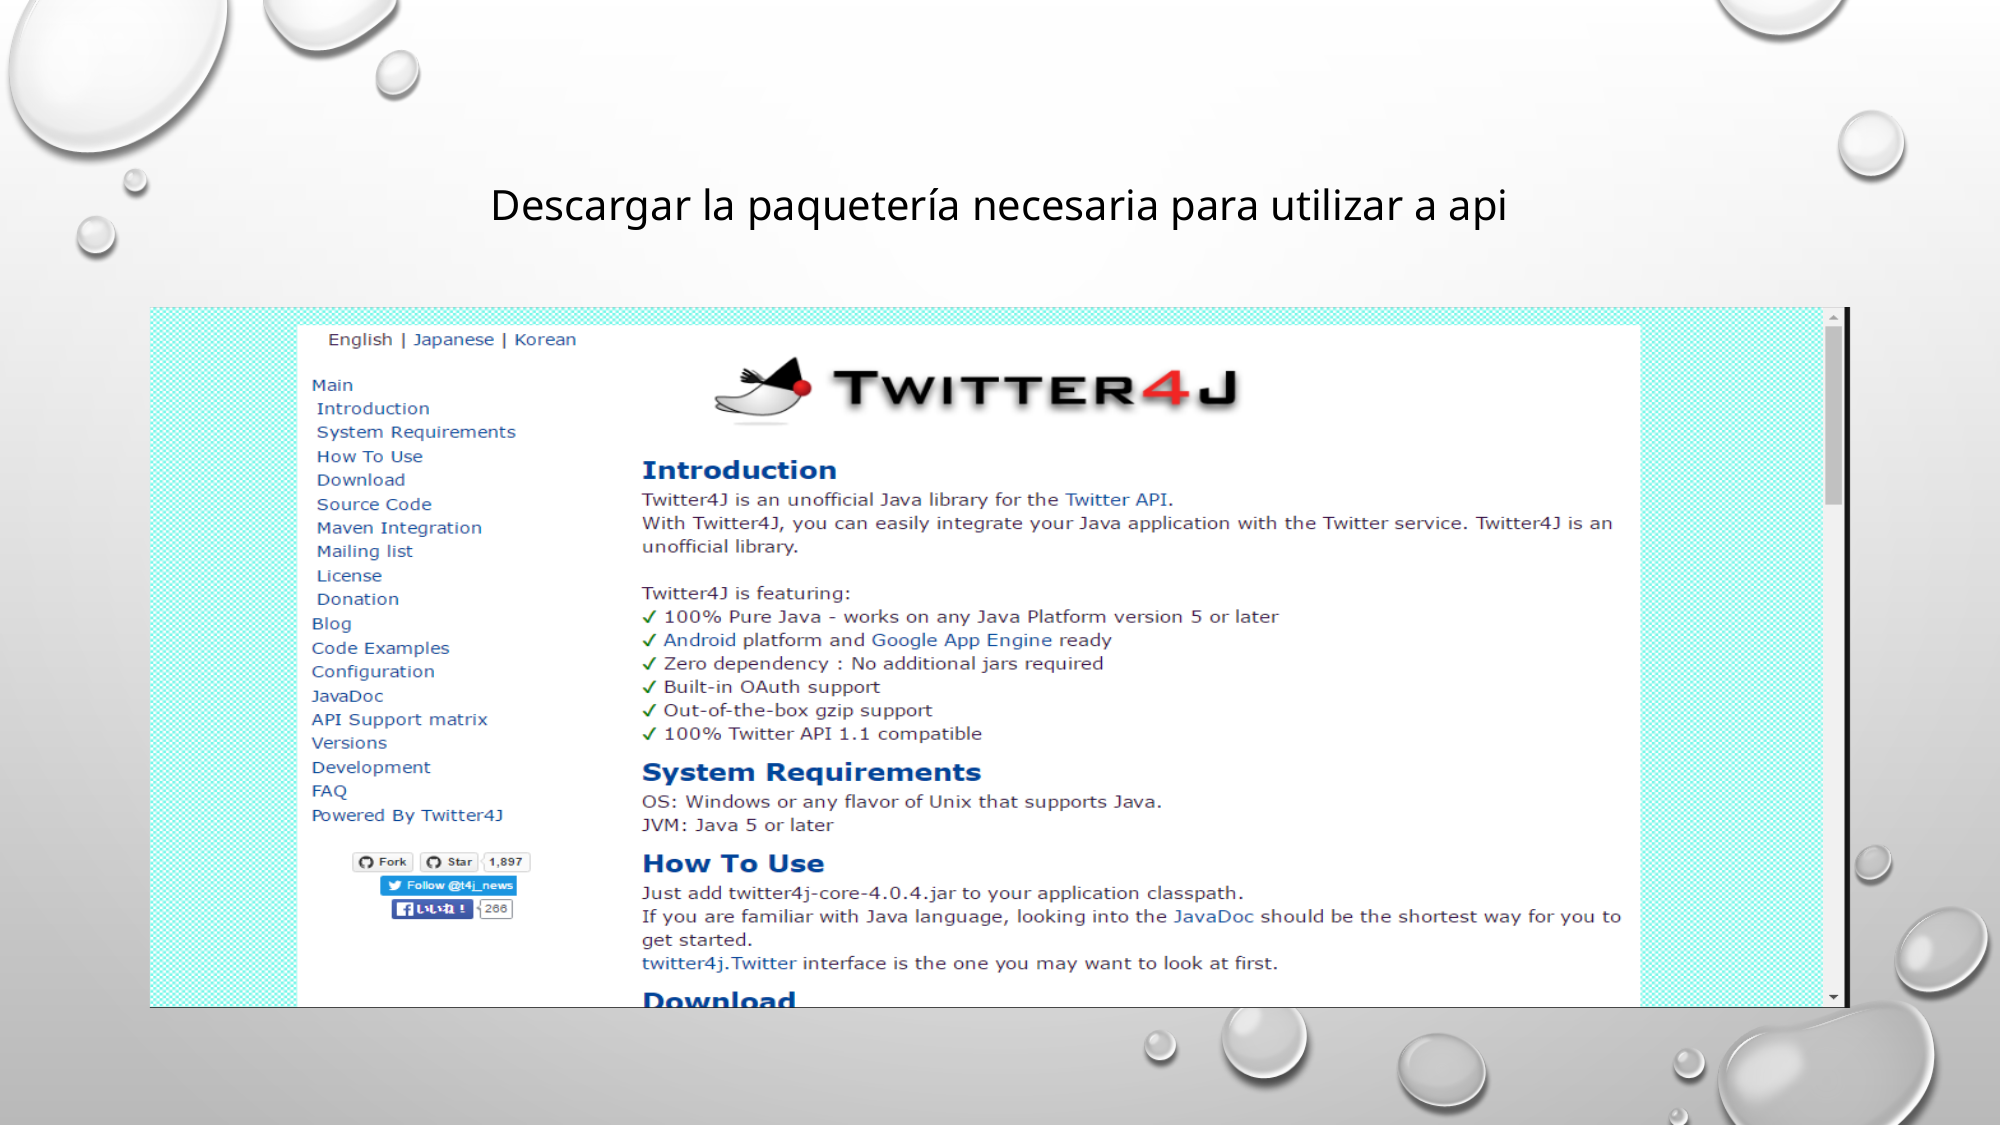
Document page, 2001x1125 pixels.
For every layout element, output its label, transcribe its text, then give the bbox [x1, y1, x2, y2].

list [149, 307, 1851, 1008]
title Descargar la paquetería necesaria para utilizar a api [149, 101, 1851, 307]
picture [0, 0, 2000, 1125]
